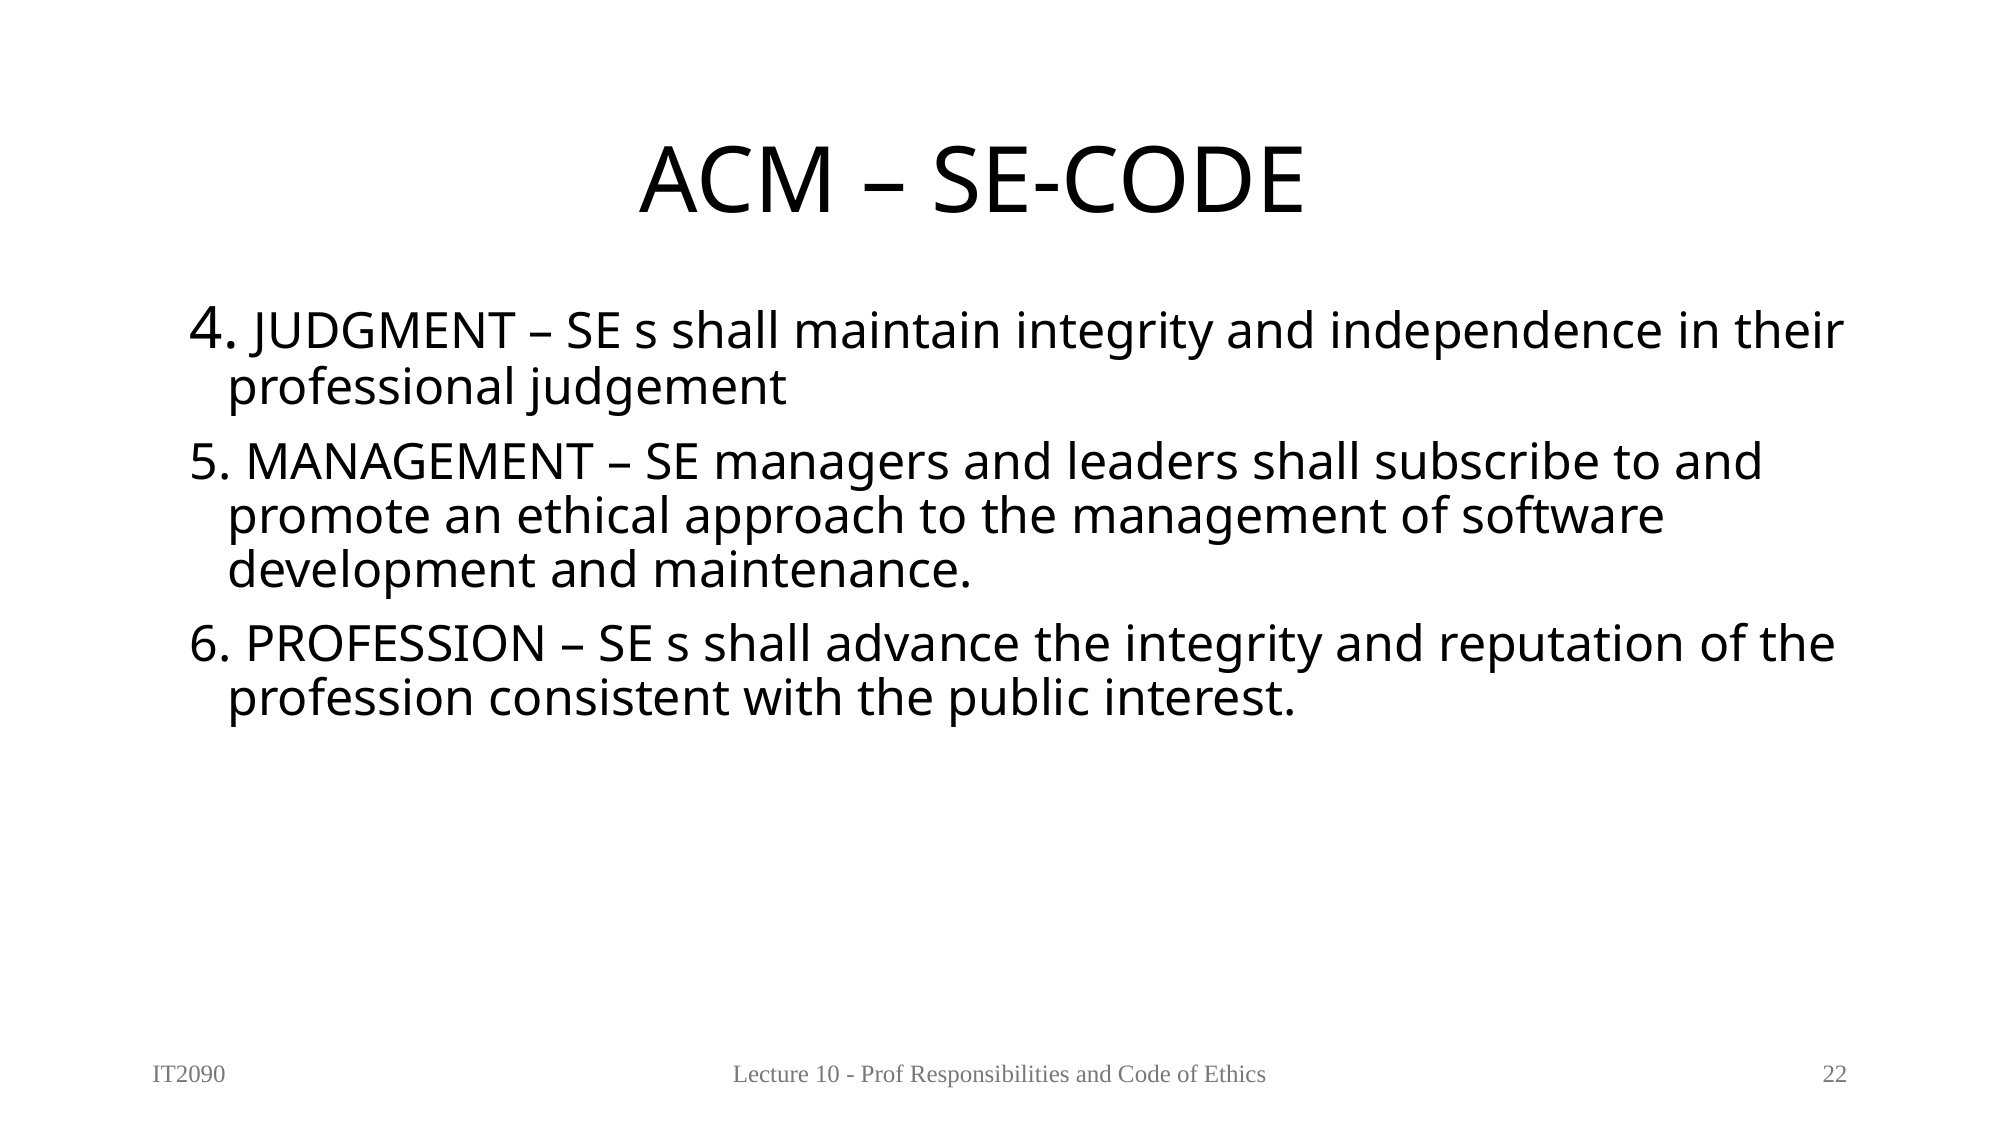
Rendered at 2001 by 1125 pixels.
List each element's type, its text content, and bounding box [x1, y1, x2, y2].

slide_number 22 [1412, 1042, 1863, 1103]
footer Lecture 10 - Prof Responsibilities and Code of Ethics [662, 1042, 1338, 1103]
title ACM – SE-CODE [624, 78, 1706, 289]
list 4. JUDGMENT – SE s shall maintain integrity and independence in their professional judgement 5. MANAGEMENT – SE managers and leaders shall subscribe to and promote an ethical approach to the management of software development and maintenance. 6. PROFESSION – SE s shall advance the integrity and reputation of the profession consistent with the public interest. [174, 290, 1863, 970]
slide_number IT2090 [137, 1042, 588, 1103]
